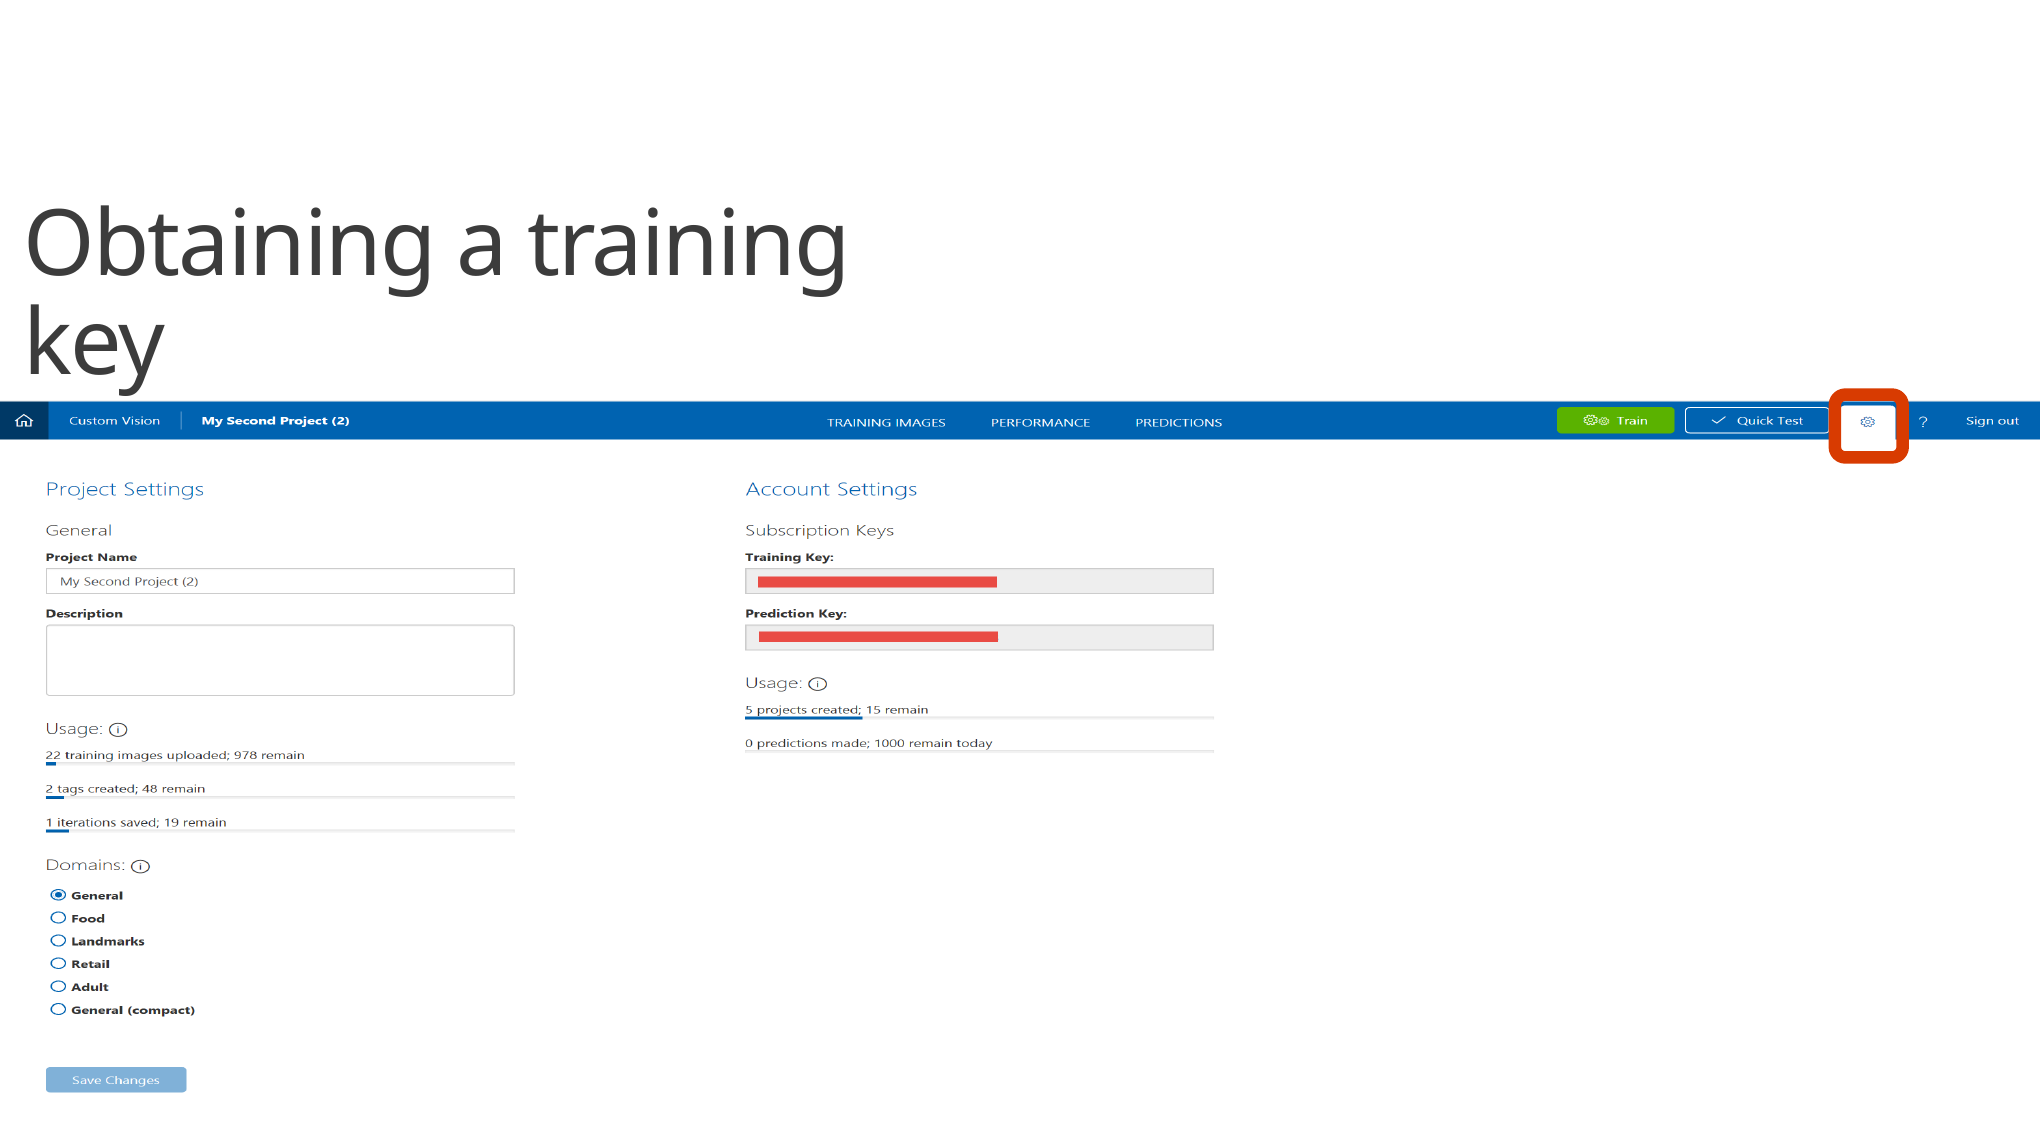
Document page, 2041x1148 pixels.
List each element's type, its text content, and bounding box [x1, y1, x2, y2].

title Obtaining a training key [0, 181, 1002, 346]
picture [0, 400, 2041, 1126]
text_box [1835, 393, 1903, 400]
